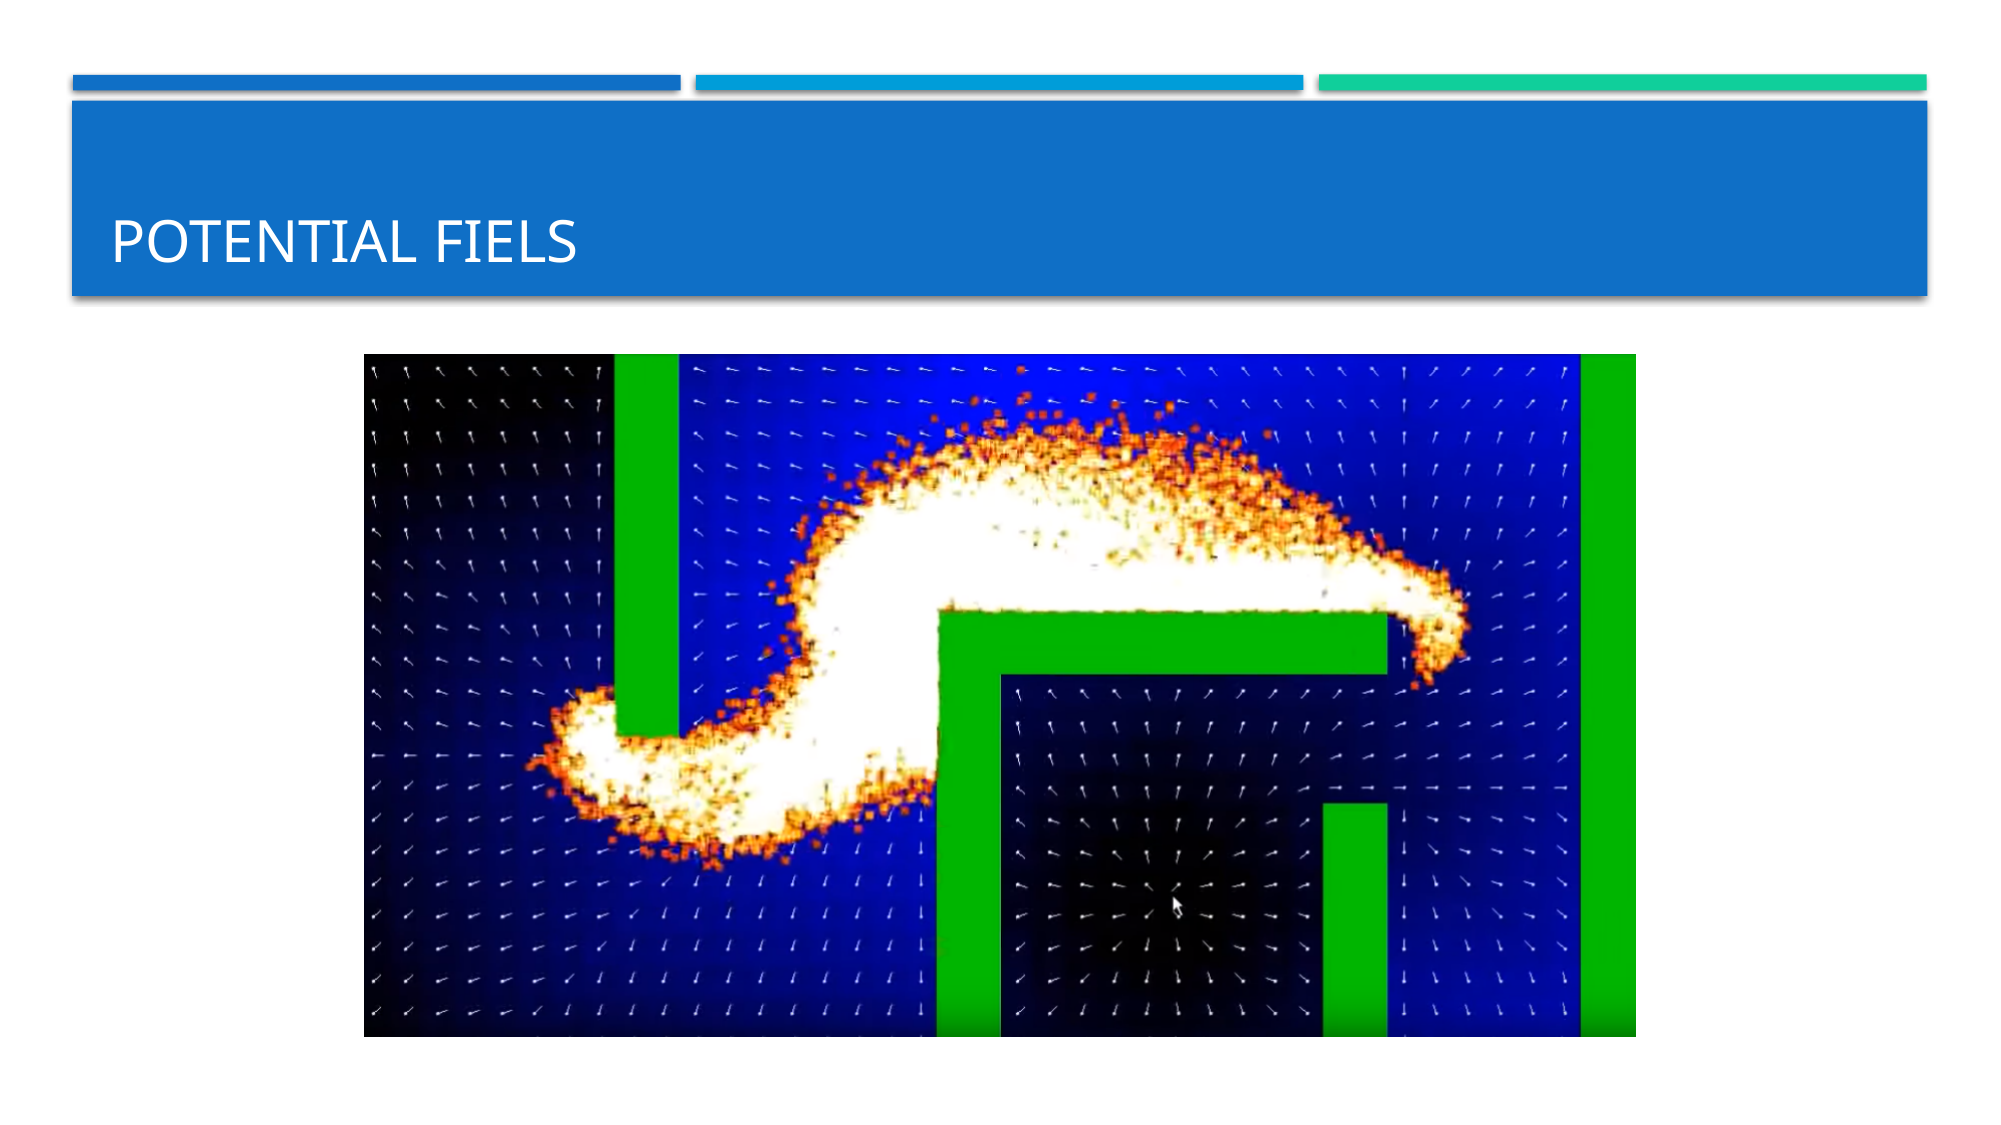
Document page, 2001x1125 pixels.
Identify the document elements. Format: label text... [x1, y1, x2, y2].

title Potential fiels [95, 115, 1905, 282]
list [364, 354, 1636, 1037]
